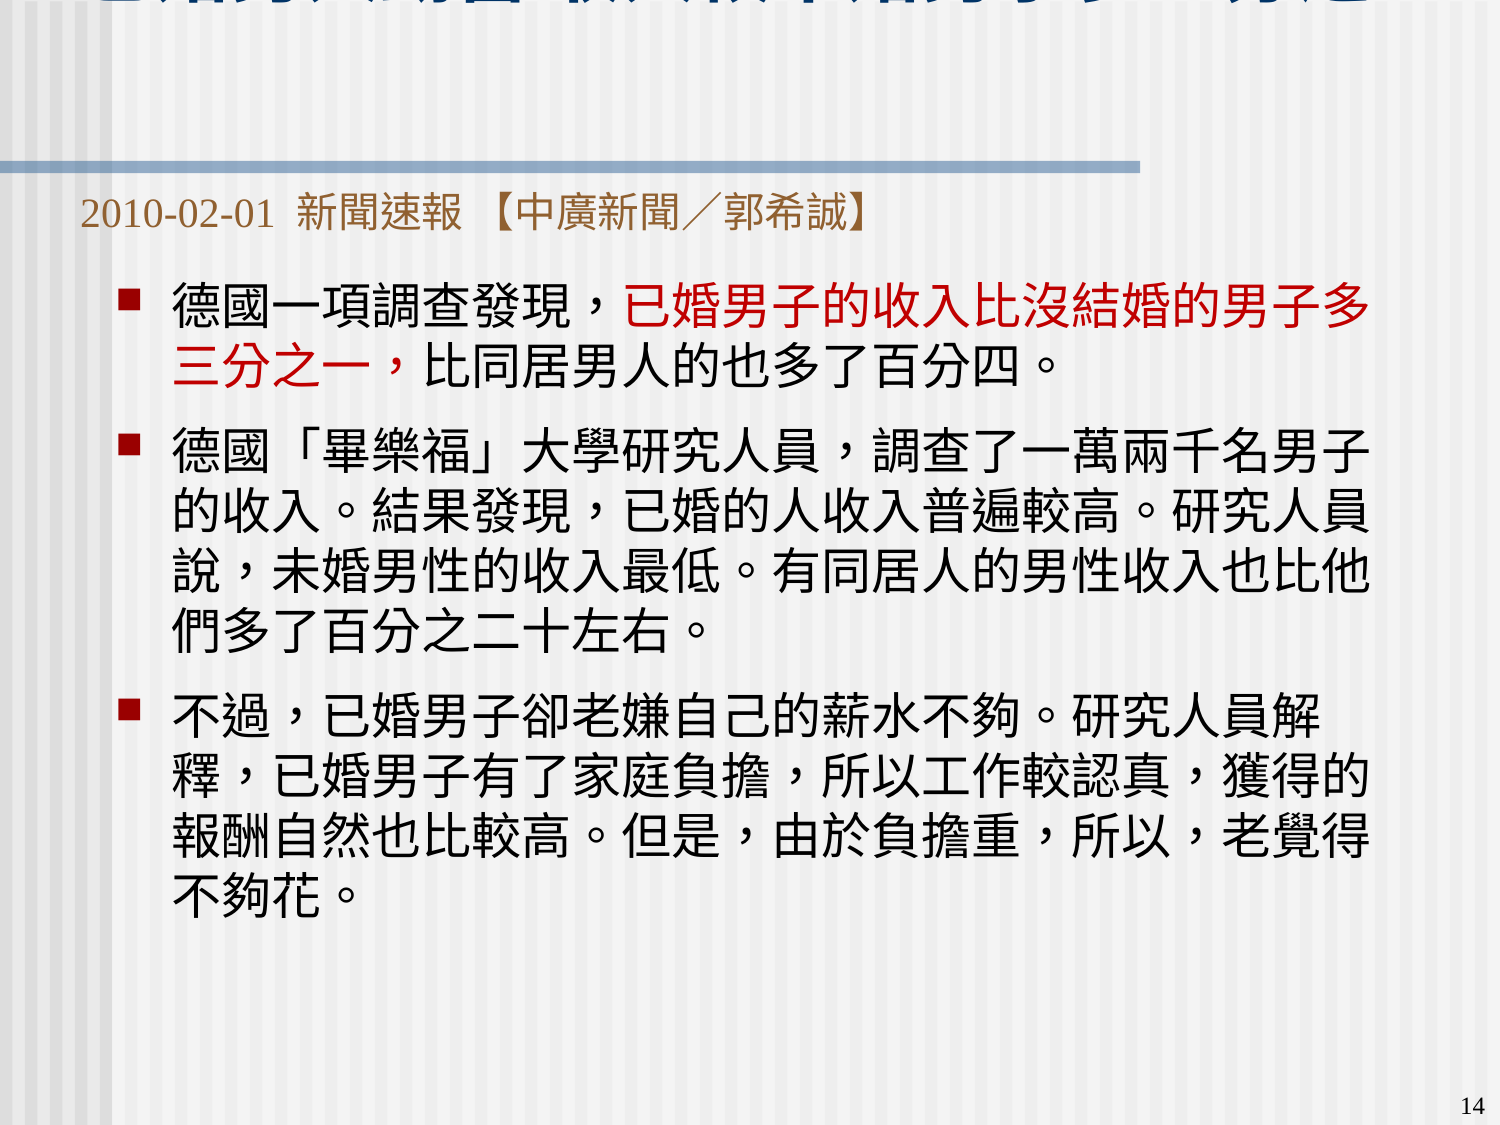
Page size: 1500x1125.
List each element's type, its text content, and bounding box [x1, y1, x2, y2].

list 德國一項調查發現，已婚男子的收入比沒結婚的男子多三分之一，比同居男人的也多了百分四。 德國「畢樂福」大學研究人員，調查了一萬兩千名男子的收入。結果發現，已婚的人收入普遍較高。研究人員說，未婚男性的收入最低。有同居人的男性收入也比他們多了百分之二十左右。 不過，已婚男子卻老嫌自己的薪水不夠。研究人員解釋，已婚男子有了家庭負擔，所以工作較認真，獲得的報酬自然也比較高。但是，由於負擔重，所以，老覺得不夠花。 [100, 266, 1431, 955]
title 已婚男人勤奮 收入較未婚男子多三分之一 2010-02-01 新聞速報 【中廣新聞／郭希誠】 [64, 25, 1471, 244]
slide_number 14 [1187, 1052, 1500, 1125]
